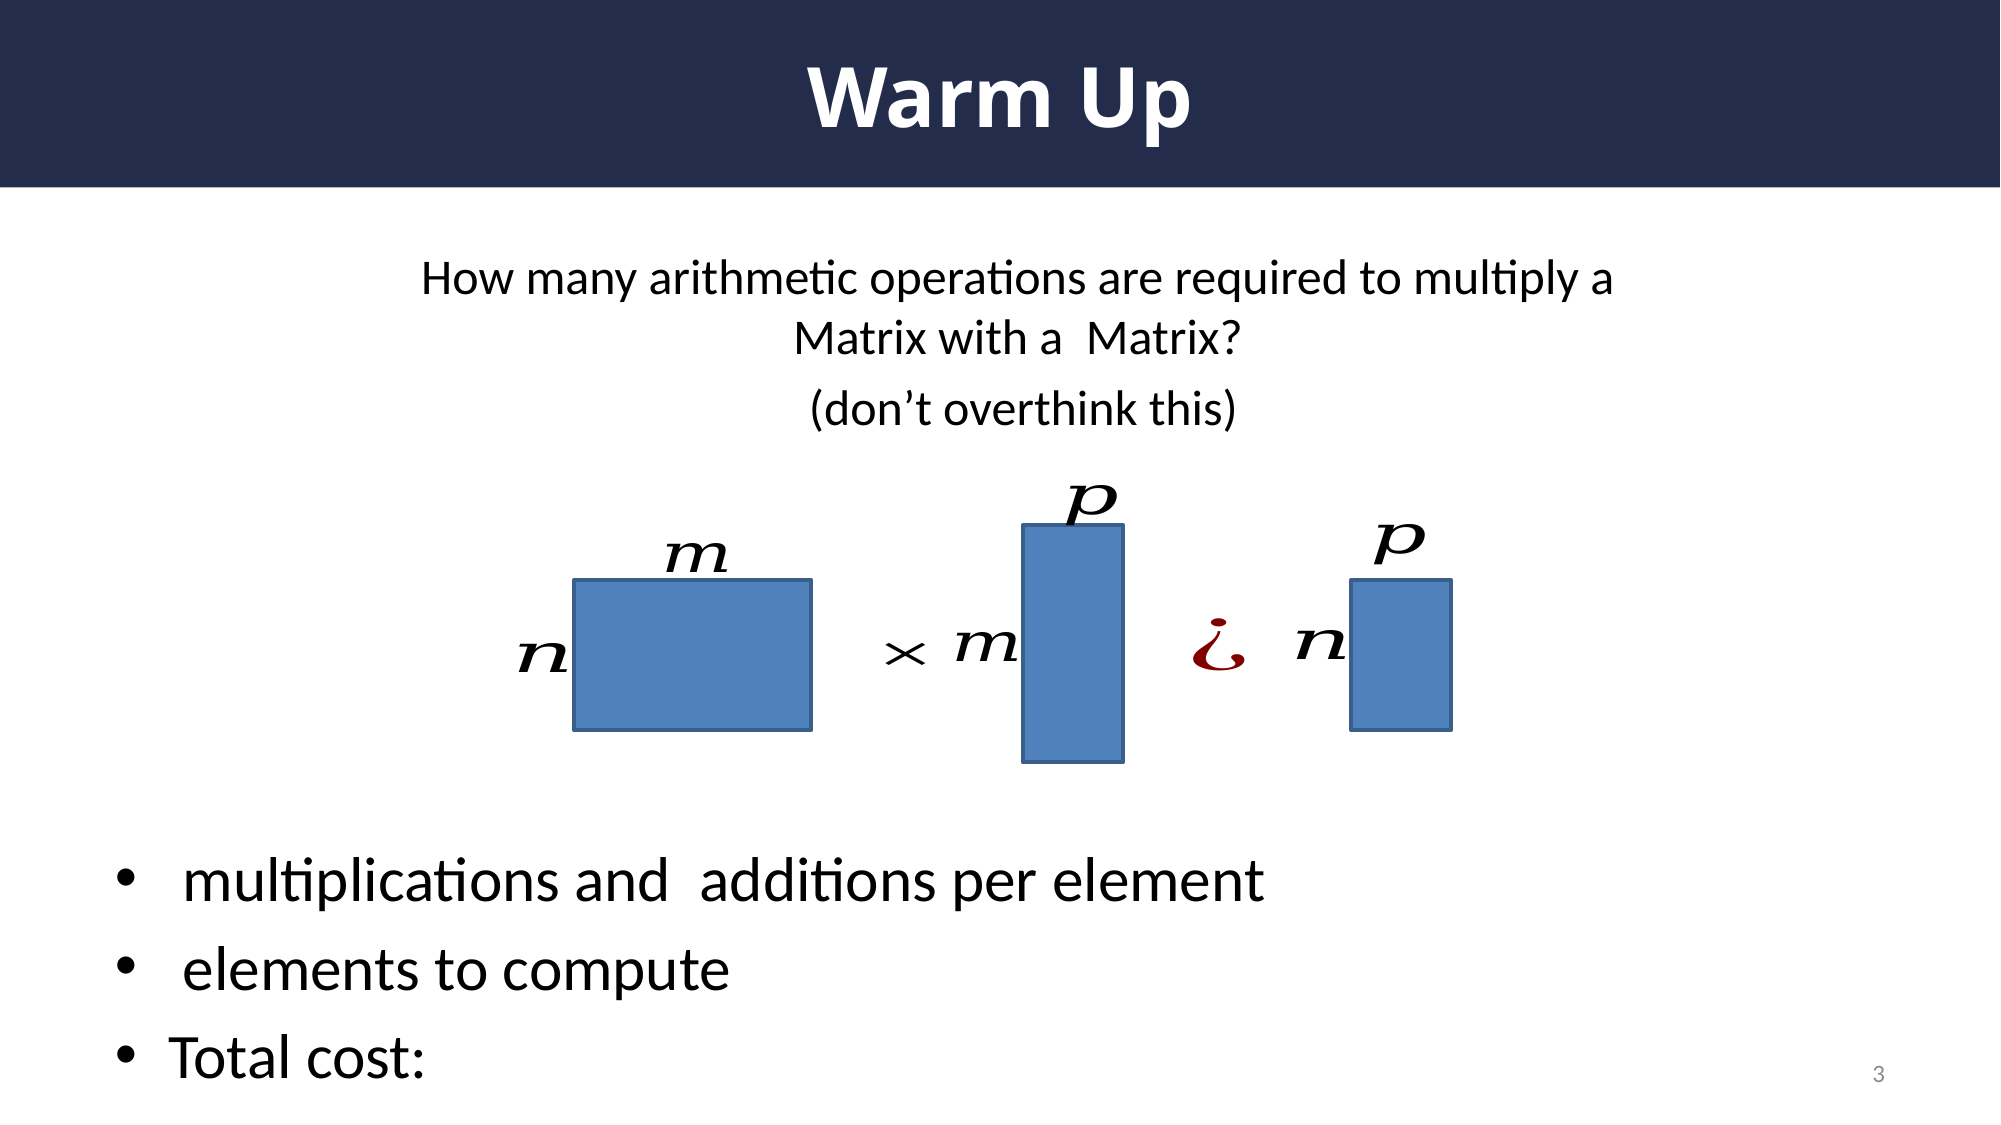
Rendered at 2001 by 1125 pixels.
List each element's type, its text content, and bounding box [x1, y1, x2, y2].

text_box [1349, 578, 1453, 732]
title Warm Up [99, 24, 1900, 163]
slide_number 3 [1433, 1042, 1900, 1103]
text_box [512, 524, 812, 731]
text_box [1021, 523, 1125, 764]
